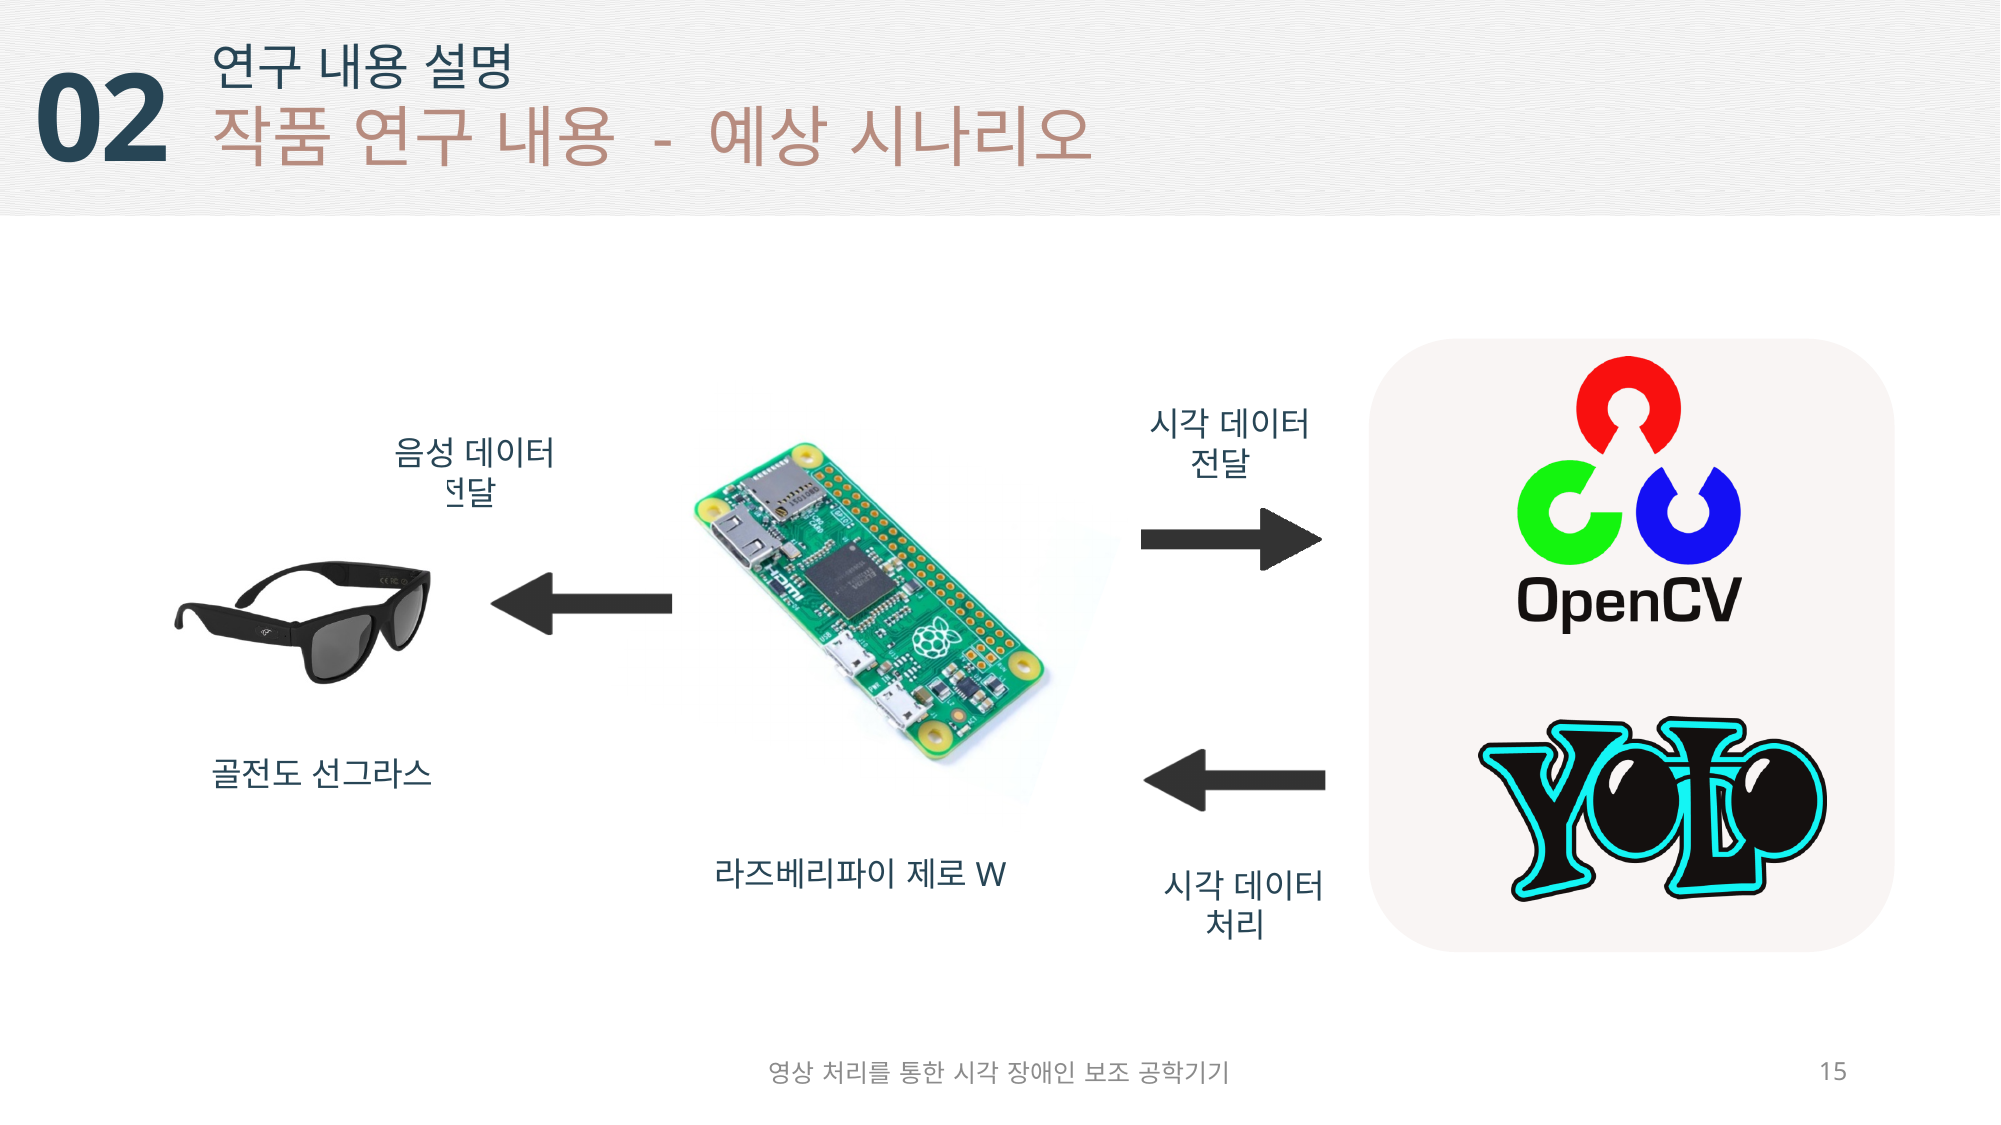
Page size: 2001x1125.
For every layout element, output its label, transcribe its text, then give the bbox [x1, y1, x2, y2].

picture [1516, 356, 1742, 634]
picture [1140, 457, 1325, 621]
picture [1141, 698, 1326, 863]
text_box 골전도 선그라스 [192, 745, 452, 801]
text_box 연구 내용 설명 작품 연구 내용 - 예상 시나리오 [196, 27, 1953, 183]
text_box 시각 데이터 처리 [1114, 857, 1375, 952]
picture [488, 376, 1127, 831]
picture [157, 469, 447, 742]
picture [1478, 716, 1827, 902]
text_box [1367, 337, 1896, 954]
text_box 시각 데이터 전달 [1100, 395, 1361, 491]
text_box [0, 0, 2000, 217]
text_box 02 [19, 31, 213, 194]
text_box 음성 데이터 전달 [345, 424, 606, 520]
text_box 라즈베리파이 제로W [656, 846, 1074, 901]
footer 영상 처리를 통한 시각 장애인 보조 공학기기 [662, 1042, 1338, 1103]
slide_number 15 [1412, 1042, 1863, 1103]
